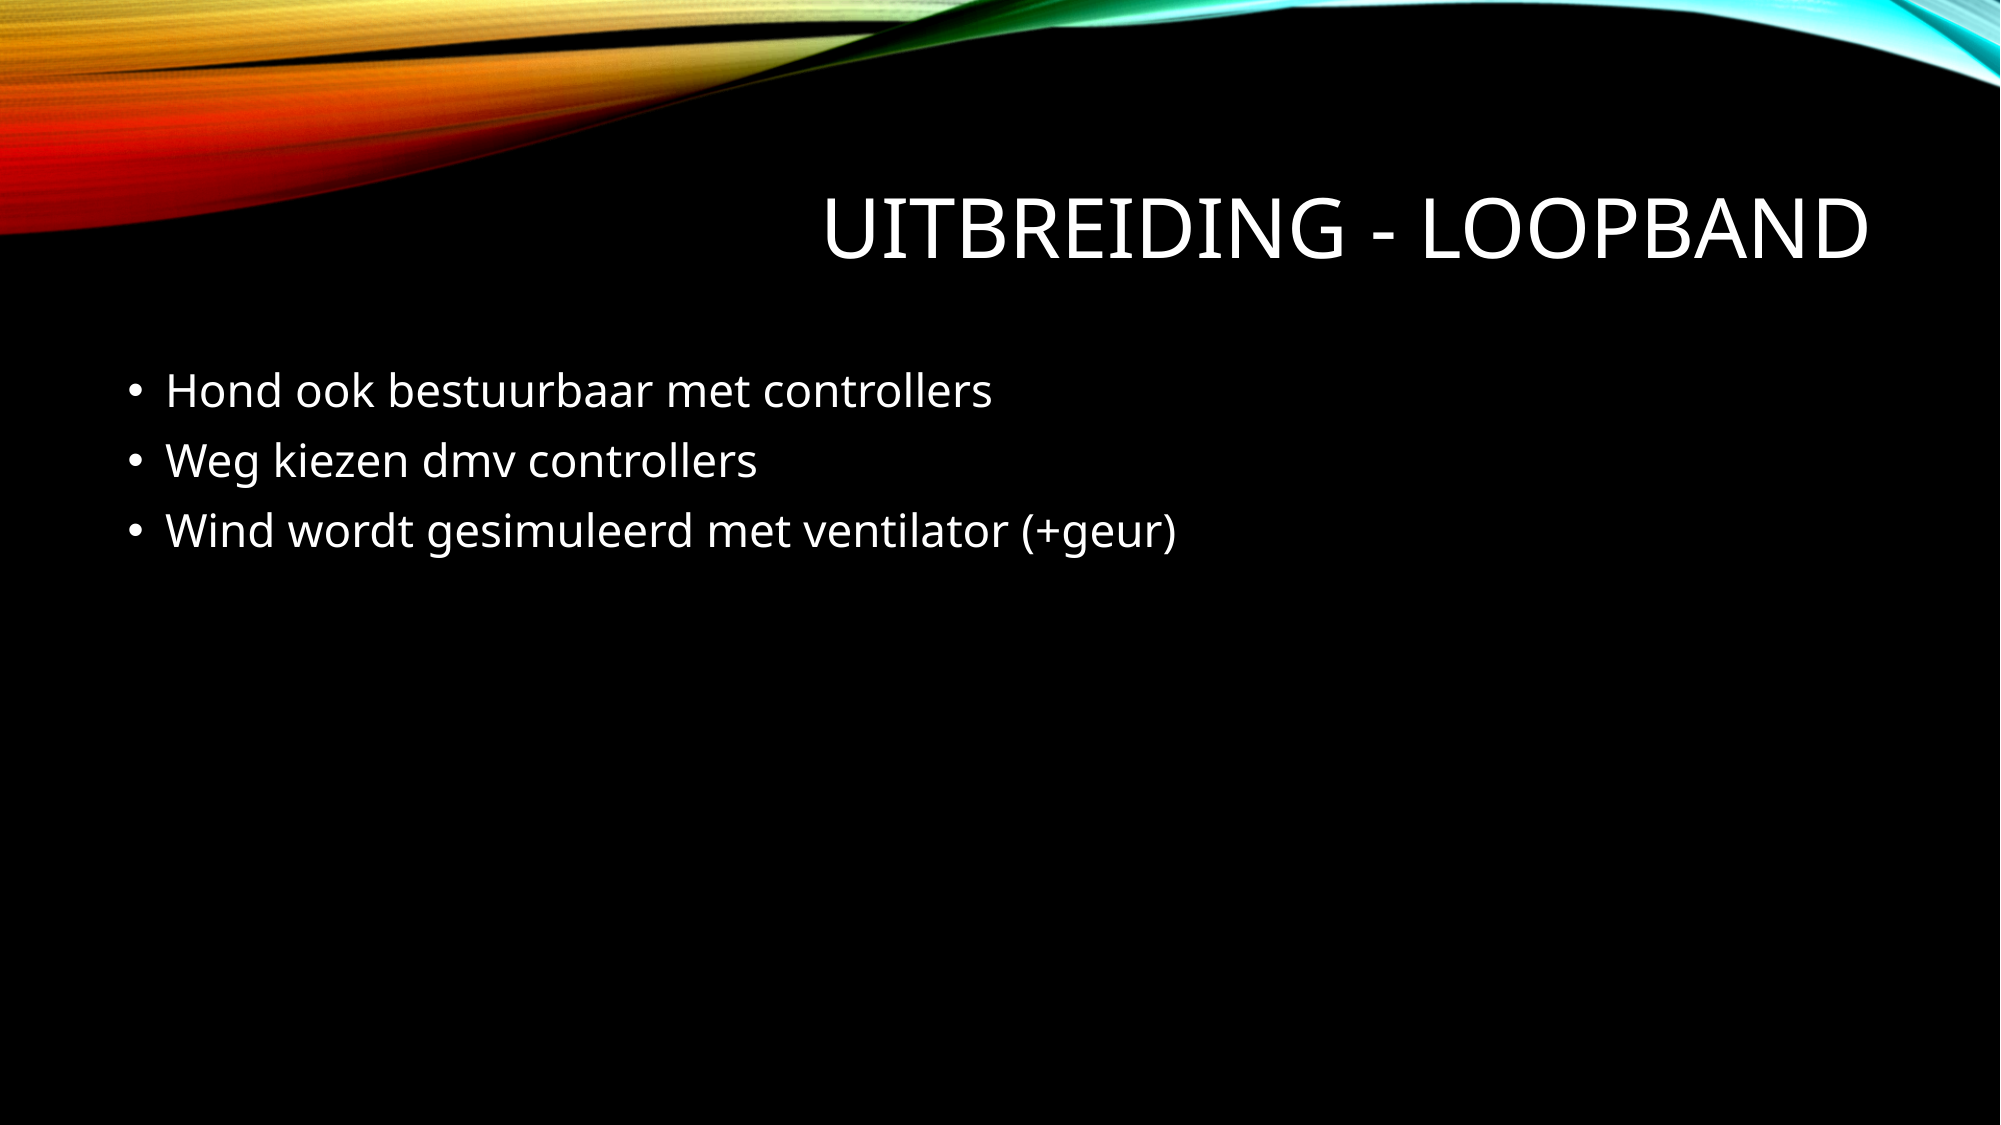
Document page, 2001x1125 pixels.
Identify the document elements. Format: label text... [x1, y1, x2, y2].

picture [0, 0, 2000, 237]
list Hond ook bestuurbaar met controllers Weg kiezen dmv controllers Wind wordt gesimuleerd met ventilator (+geur) [112, 360, 1888, 1021]
title uitbreiding - loopband [474, 125, 1888, 338]
